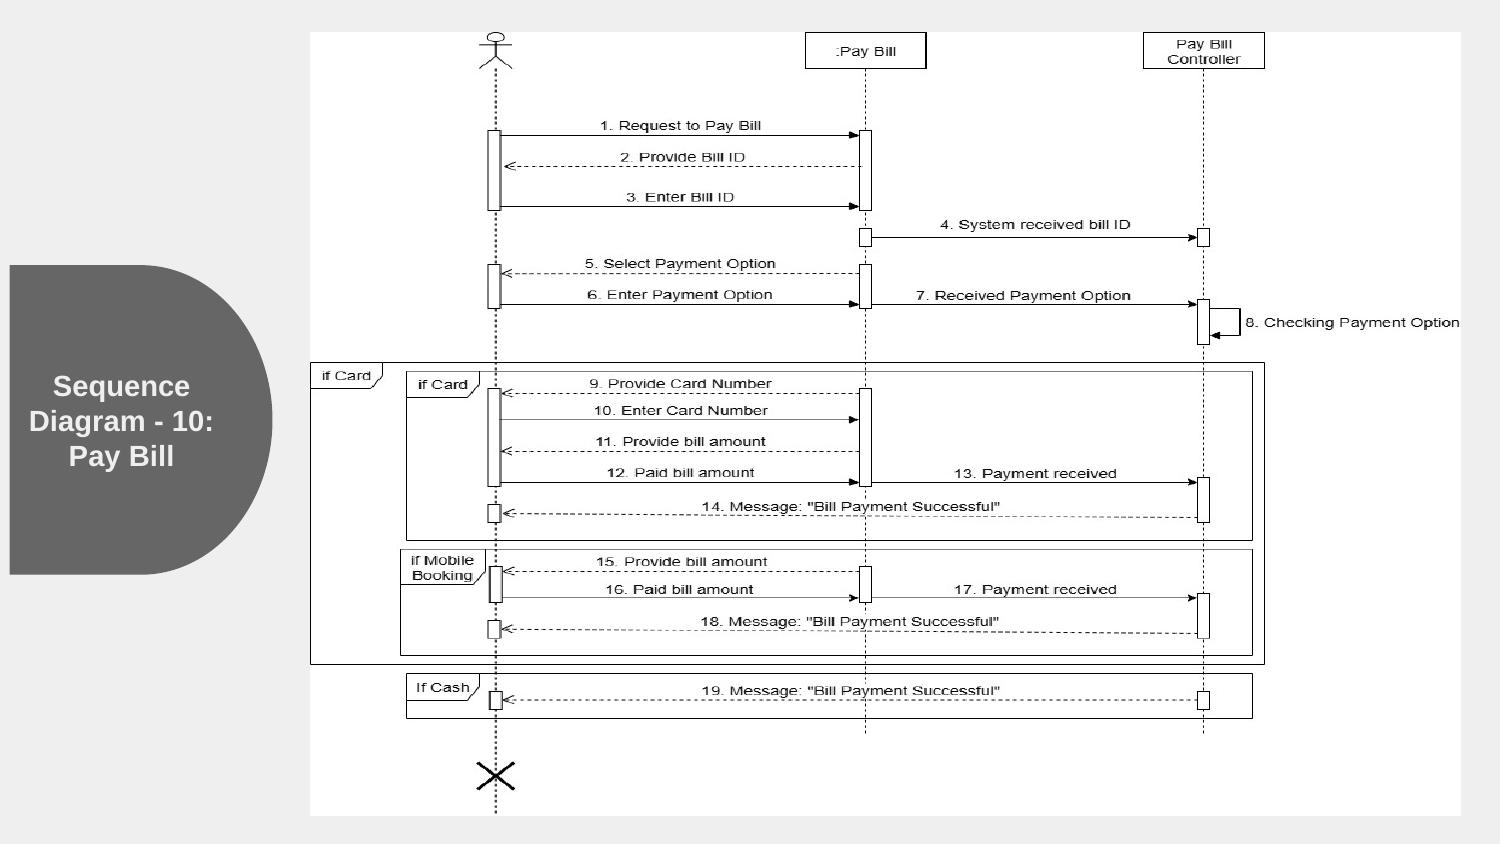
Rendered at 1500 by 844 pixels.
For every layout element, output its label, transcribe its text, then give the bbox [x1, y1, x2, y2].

text_box Sequence Diagram - 10: Pay Bill [7, 263, 275, 577]
picture [310, 31, 1461, 816]
